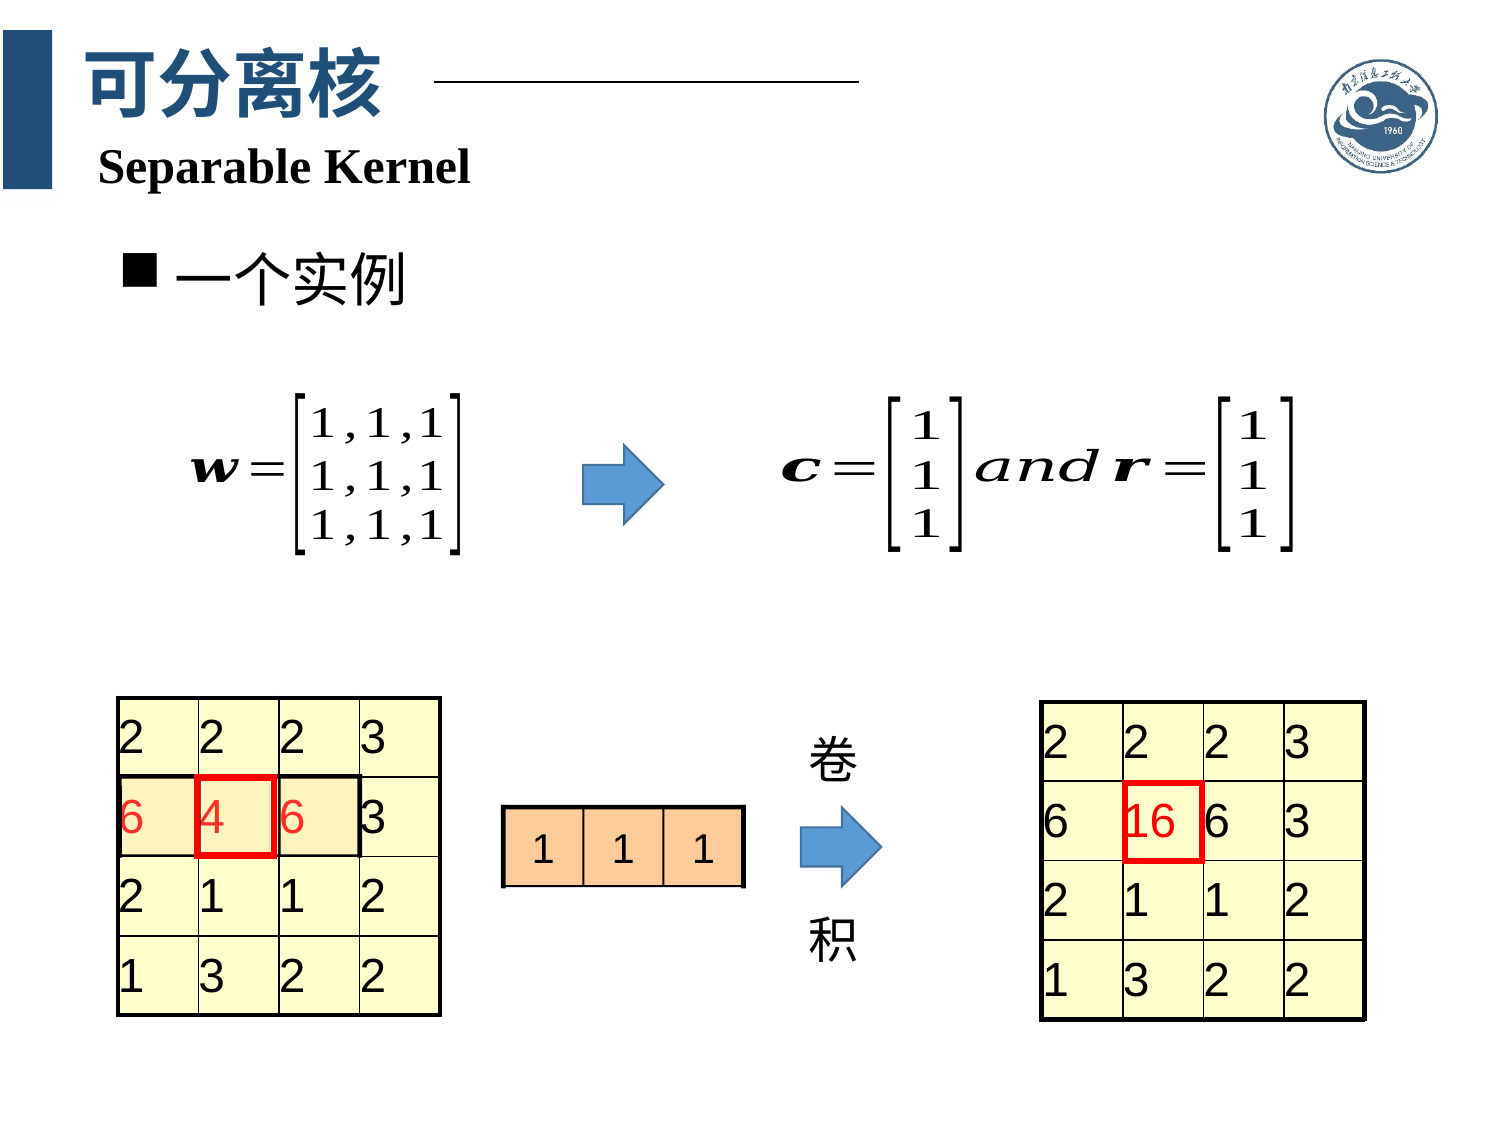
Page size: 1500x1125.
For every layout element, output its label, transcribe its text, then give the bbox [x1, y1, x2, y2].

table_cell 2 [360, 857, 438, 935]
table_cell 1 [280, 857, 359, 935]
table_cell 3 [199, 937, 278, 1013]
table_cell 1 [1124, 862, 1203, 939]
table_cell 6 [1044, 782, 1122, 860]
text_box [1124, 782, 1203, 862]
table_cell 6 [1204, 782, 1283, 860]
table_cell 2 [280, 937, 359, 1013]
table_header 3 [360, 700, 438, 776]
table_header 2 [1124, 704, 1203, 780]
table_cell 1 [1204, 861, 1283, 939]
table_header 2 [199, 700, 278, 774]
table_cell 2 [1285, 941, 1362, 1017]
text_box 可分离核 [67, 16, 516, 148]
table_cell 2 [1044, 861, 1122, 939]
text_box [503, 807, 744, 887]
table_cell 2 [120, 857, 198, 935]
picture [1308, 44, 1452, 185]
table_cell 3 [1285, 782, 1362, 860]
table_cell 1 [199, 857, 278, 935]
table_cell 3 [1124, 941, 1203, 1017]
table_cell 1 [120, 937, 198, 1013]
text_box Separable Kernel [82, 102, 759, 236]
text_box [2, 29, 53, 190]
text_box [792, 720, 882, 979]
table_cell 2 [1285, 861, 1362, 939]
table_header 2 [120, 700, 198, 774]
text_box [582, 442, 665, 527]
table_cell 3 [363, 778, 438, 856]
table_header 3 [1285, 704, 1362, 780]
table_header 2 [280, 700, 359, 774]
table_header 2 [1204, 704, 1283, 780]
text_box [119, 776, 360, 856]
table_cell 2 [1204, 941, 1283, 1017]
text_box 一个实例 [28, 235, 1474, 951]
table_header 2 [1044, 704, 1122, 780]
table_cell 1 [1044, 941, 1122, 1017]
table_cell 2 [360, 937, 438, 1013]
